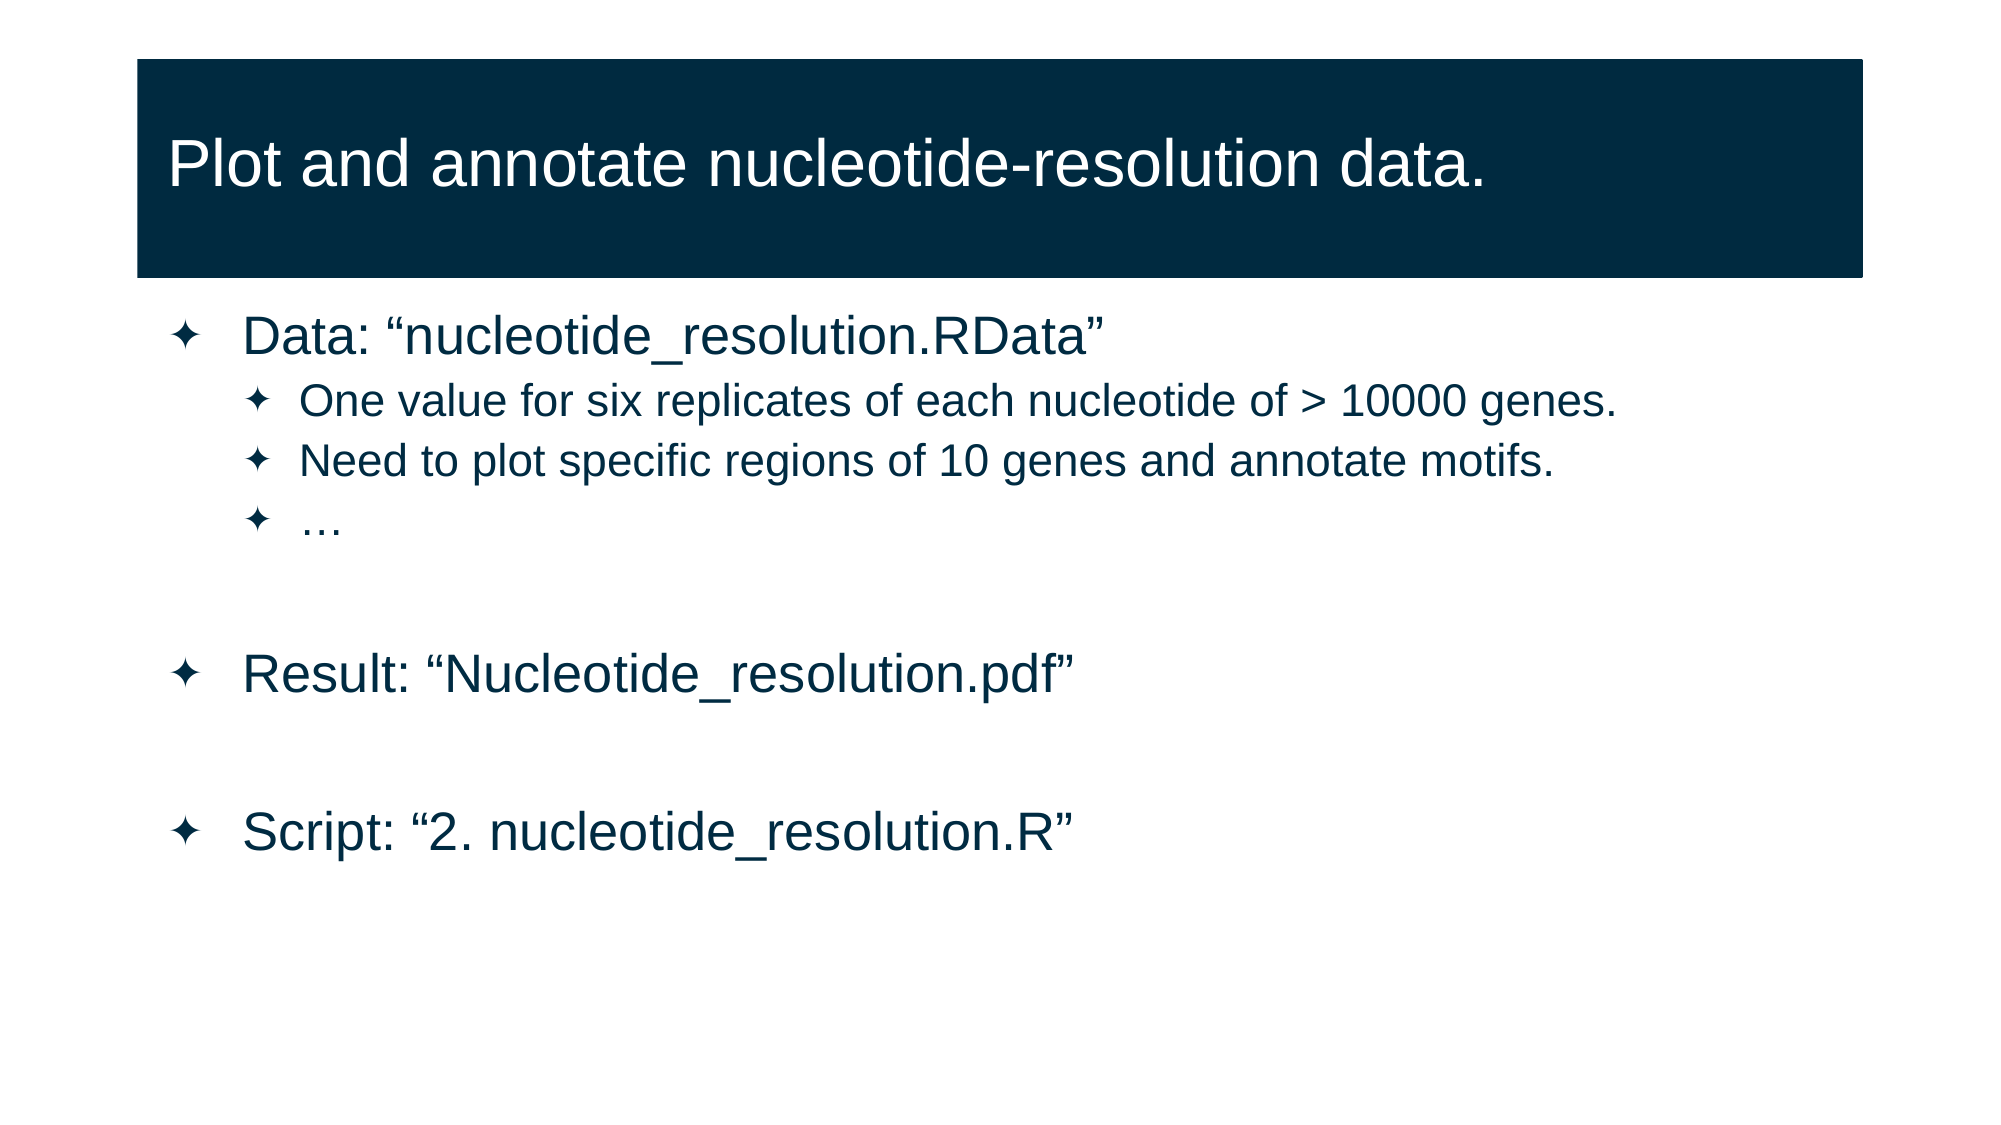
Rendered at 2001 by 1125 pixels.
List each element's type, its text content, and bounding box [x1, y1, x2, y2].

title Plot and annotate nucleotide-resolution data. [137, 59, 1863, 278]
list Data: “nucleotide_resolution.RData” One value for six replicates of each nucleotide of > 10000 genes. Need to plot specific regions of 10 genes and annotate motifs. … Result: “Nucleotide_resolution.pdf” Script: “2. nucleotide_resolution.R” [137, 307, 1863, 850]
